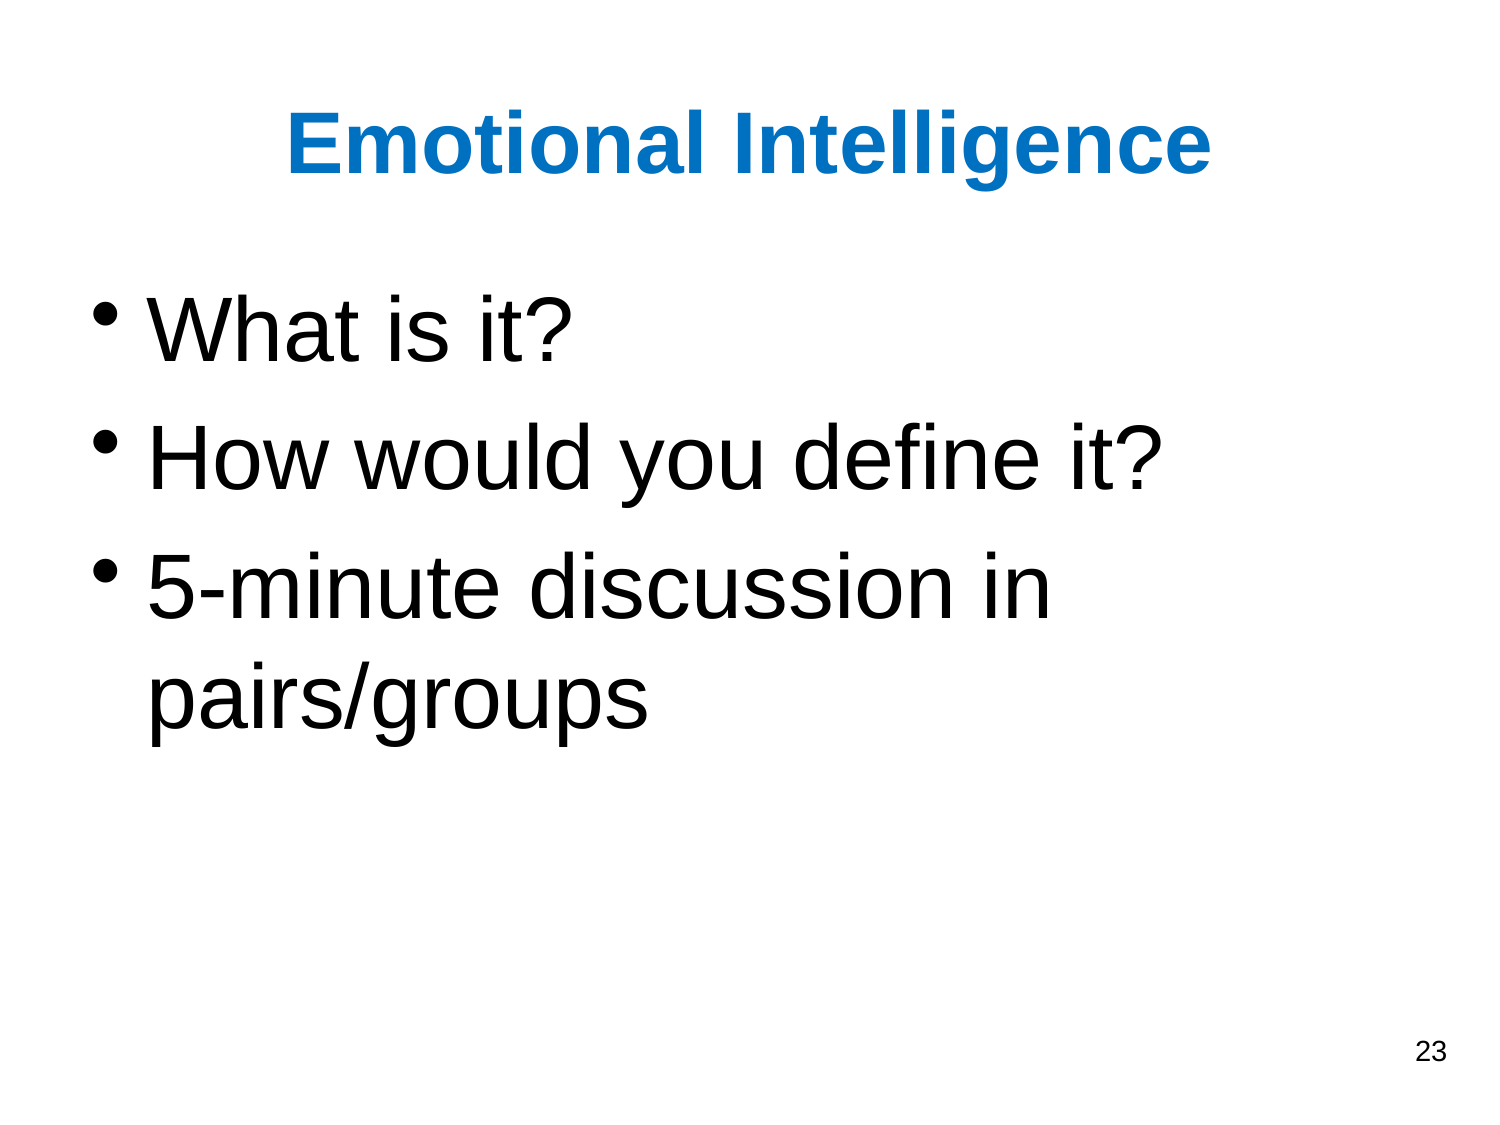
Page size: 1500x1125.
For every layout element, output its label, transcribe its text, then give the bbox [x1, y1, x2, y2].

list What is it? How would you define it? 5-minute discussion in pairs/groups [75, 262, 1425, 1005]
slide_number 23 [1112, 1024, 1463, 1104]
title Emotional Intelligence [75, 45, 1425, 233]
